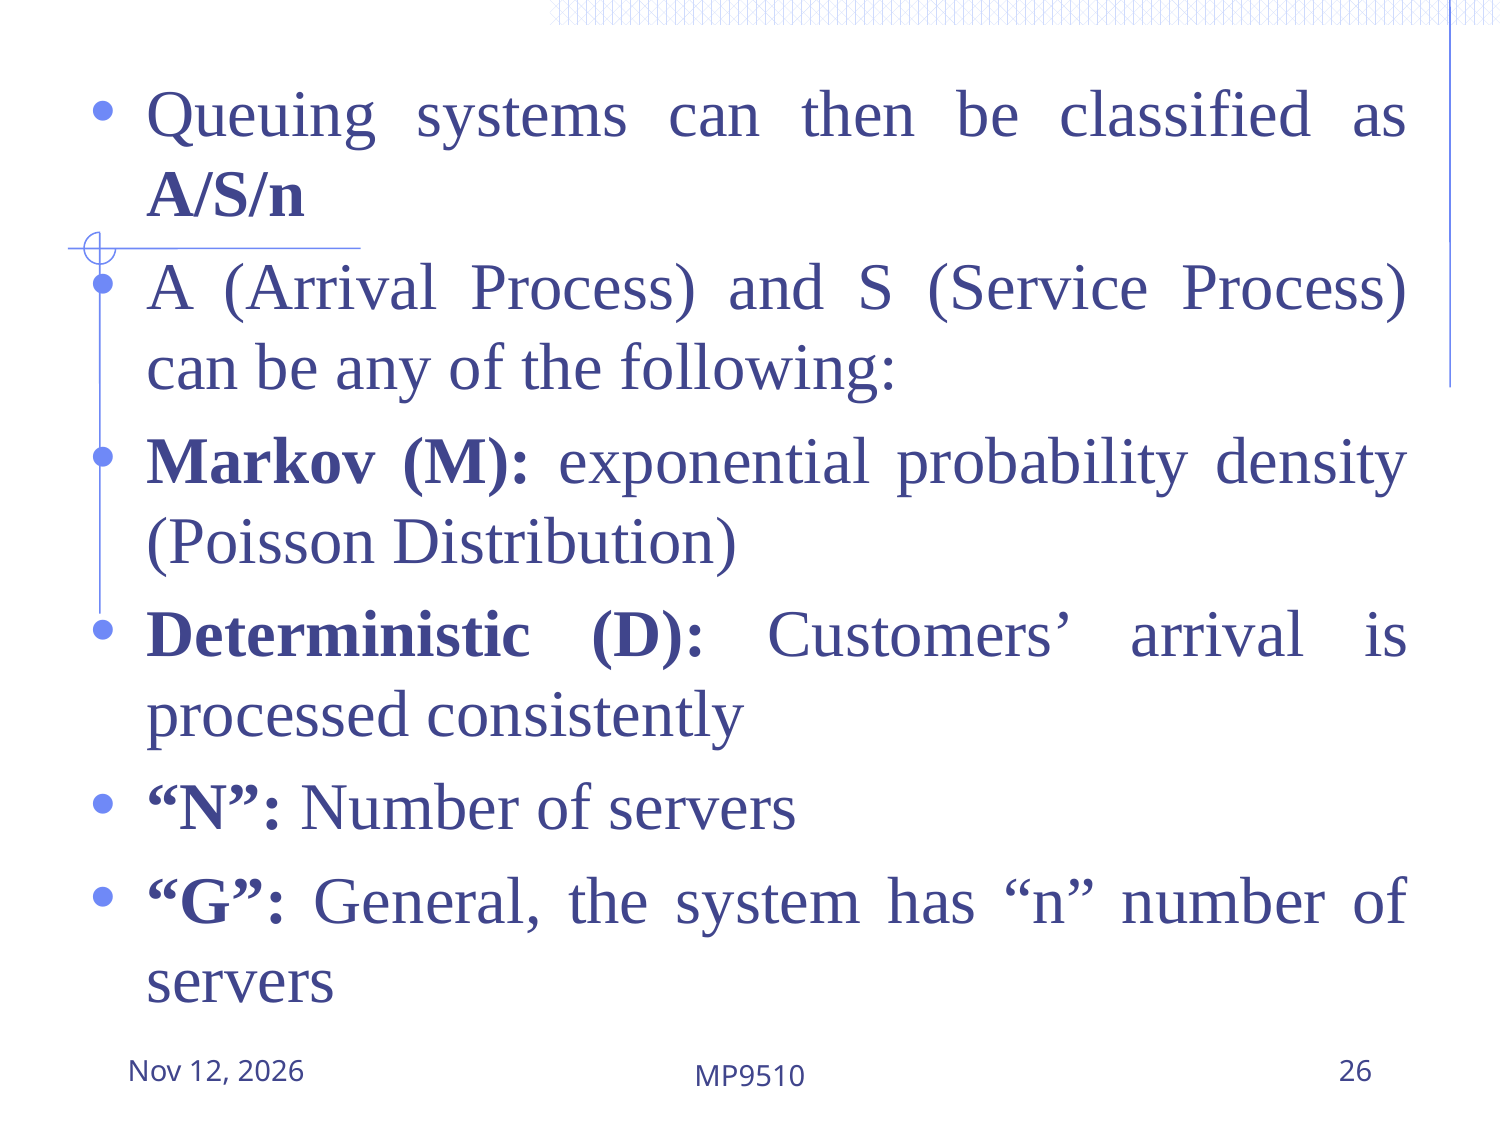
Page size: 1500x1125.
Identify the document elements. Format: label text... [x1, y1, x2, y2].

slide_number 26 [1074, 1024, 1388, 1101]
list Queuing systems can then be classified as A/S/n A (Arrival Process) and S (Service Process) can be any of the following: Markov (M): exponential probability density (Poisson Distribution) Deterministic (D): Customers’ arrival is processed consistently “N”: Number of servers “G”: General, the system has “n” number of servers [75, 62, 1425, 1005]
footer MP9510 [512, 1024, 988, 1101]
slide_number 20-Aug-23 [112, 1024, 426, 1101]
